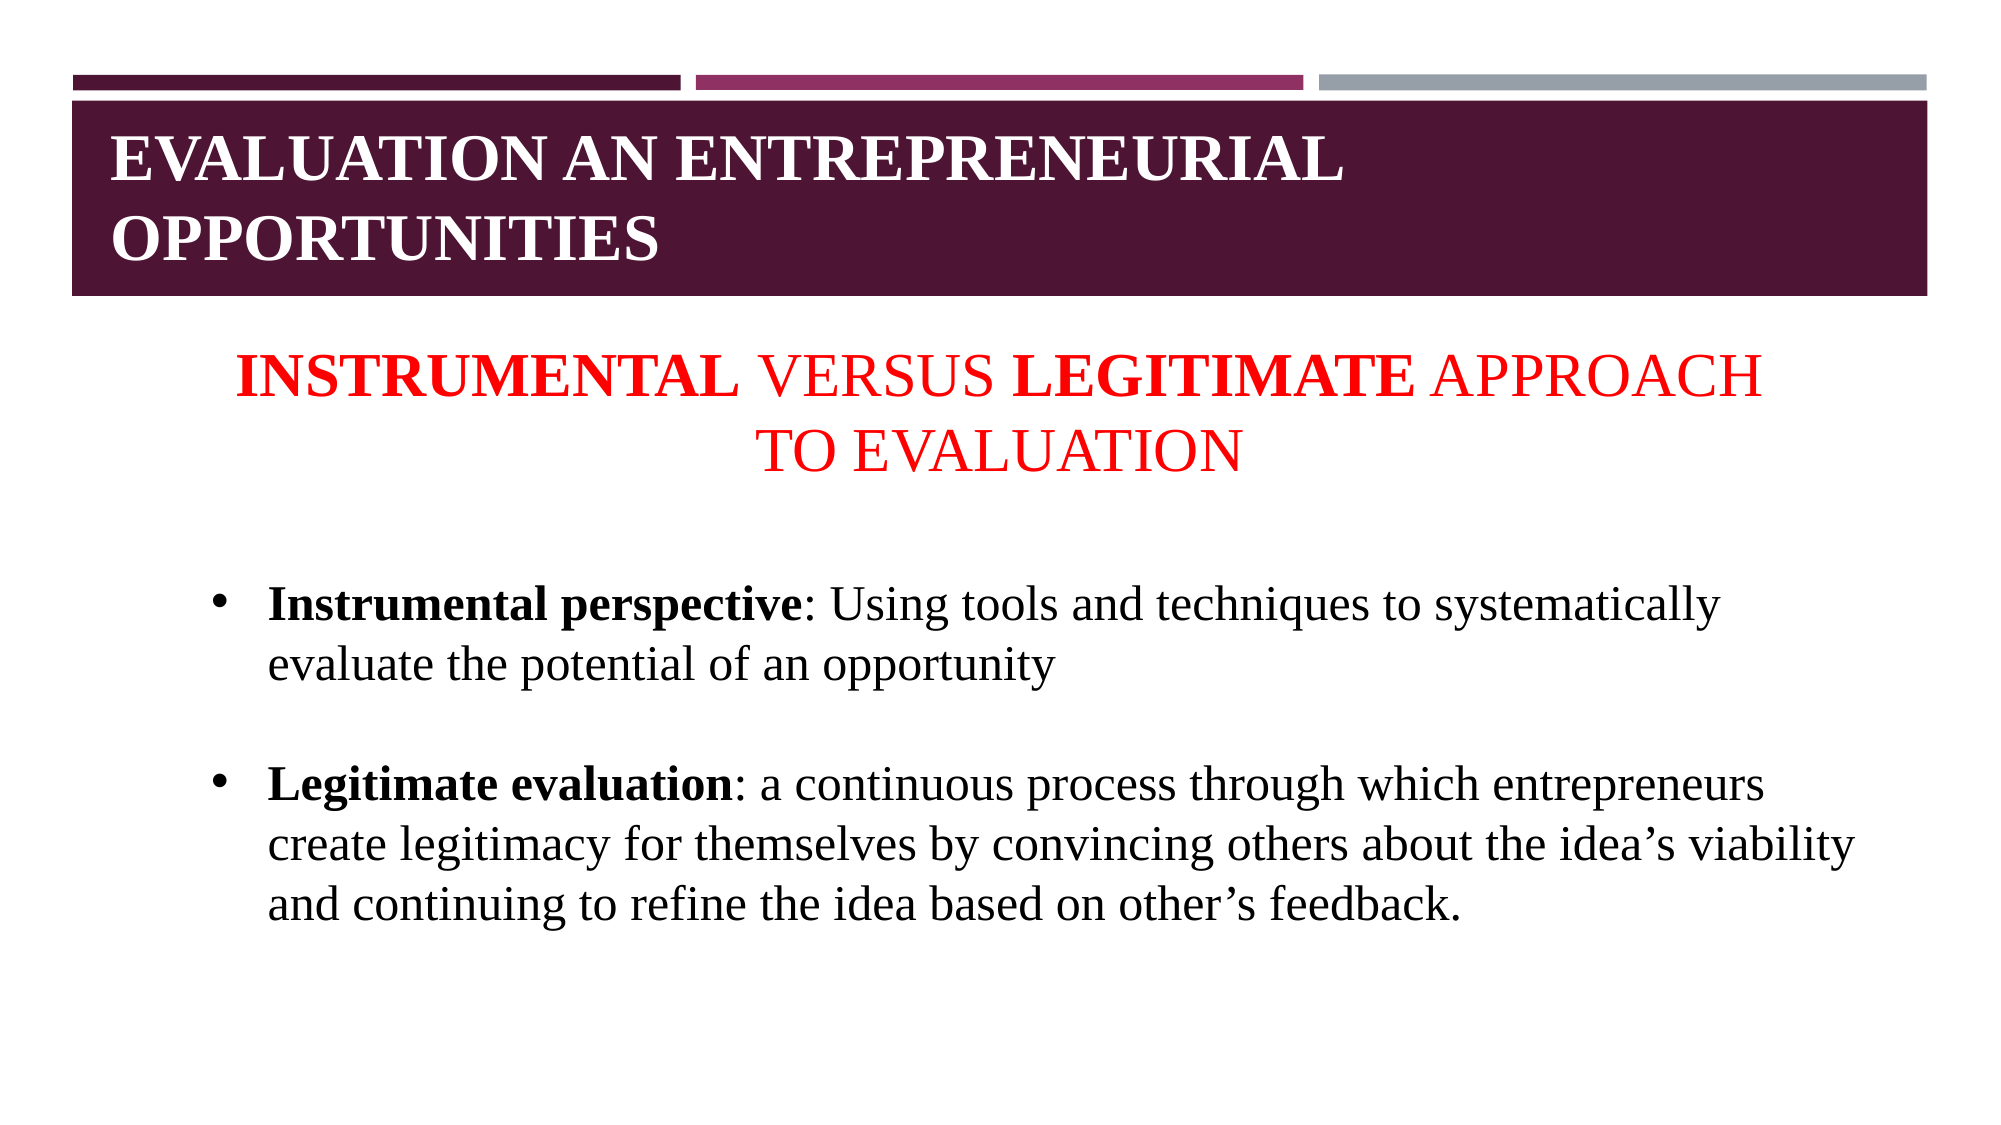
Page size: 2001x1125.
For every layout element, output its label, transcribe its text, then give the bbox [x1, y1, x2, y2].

text_box Instrumental perspective: Using tools and techniques to systematically evaluate the potential of an opportunity Legitimate evaluation: a continuous process through which entrepreneurs create legitimacy for themselves by convincing others about the idea’s viability and continuing to refine the idea based on other’s feedback. [196, 562, 1905, 938]
text_box INSTRUMENTAL VERSUS LEGITIMATE APPROACH TO EVALUATION [175, 300, 1825, 491]
title EVALUATION AN ENTREPRENEURIAL OPPORTUNITIES [95, 115, 1905, 282]
